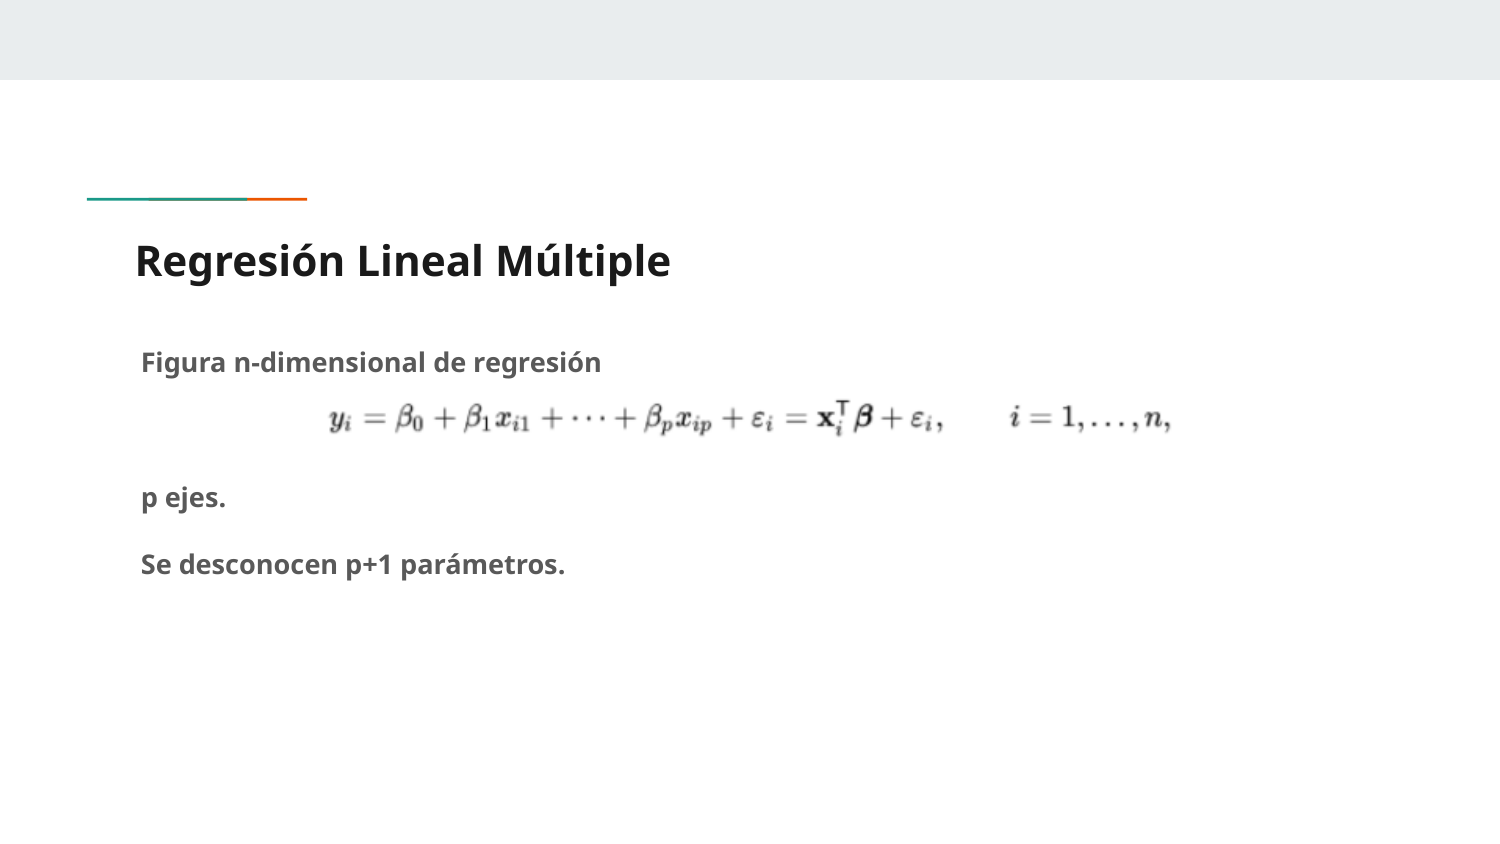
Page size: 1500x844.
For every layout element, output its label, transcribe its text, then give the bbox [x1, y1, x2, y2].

list Figura n-dimensional de regresión p ejes. Se desconocen p+1 parámetros. [125, 323, 1388, 727]
picture [314, 388, 1187, 455]
title Regresión Lineal Múltiple [119, 216, 1381, 305]
